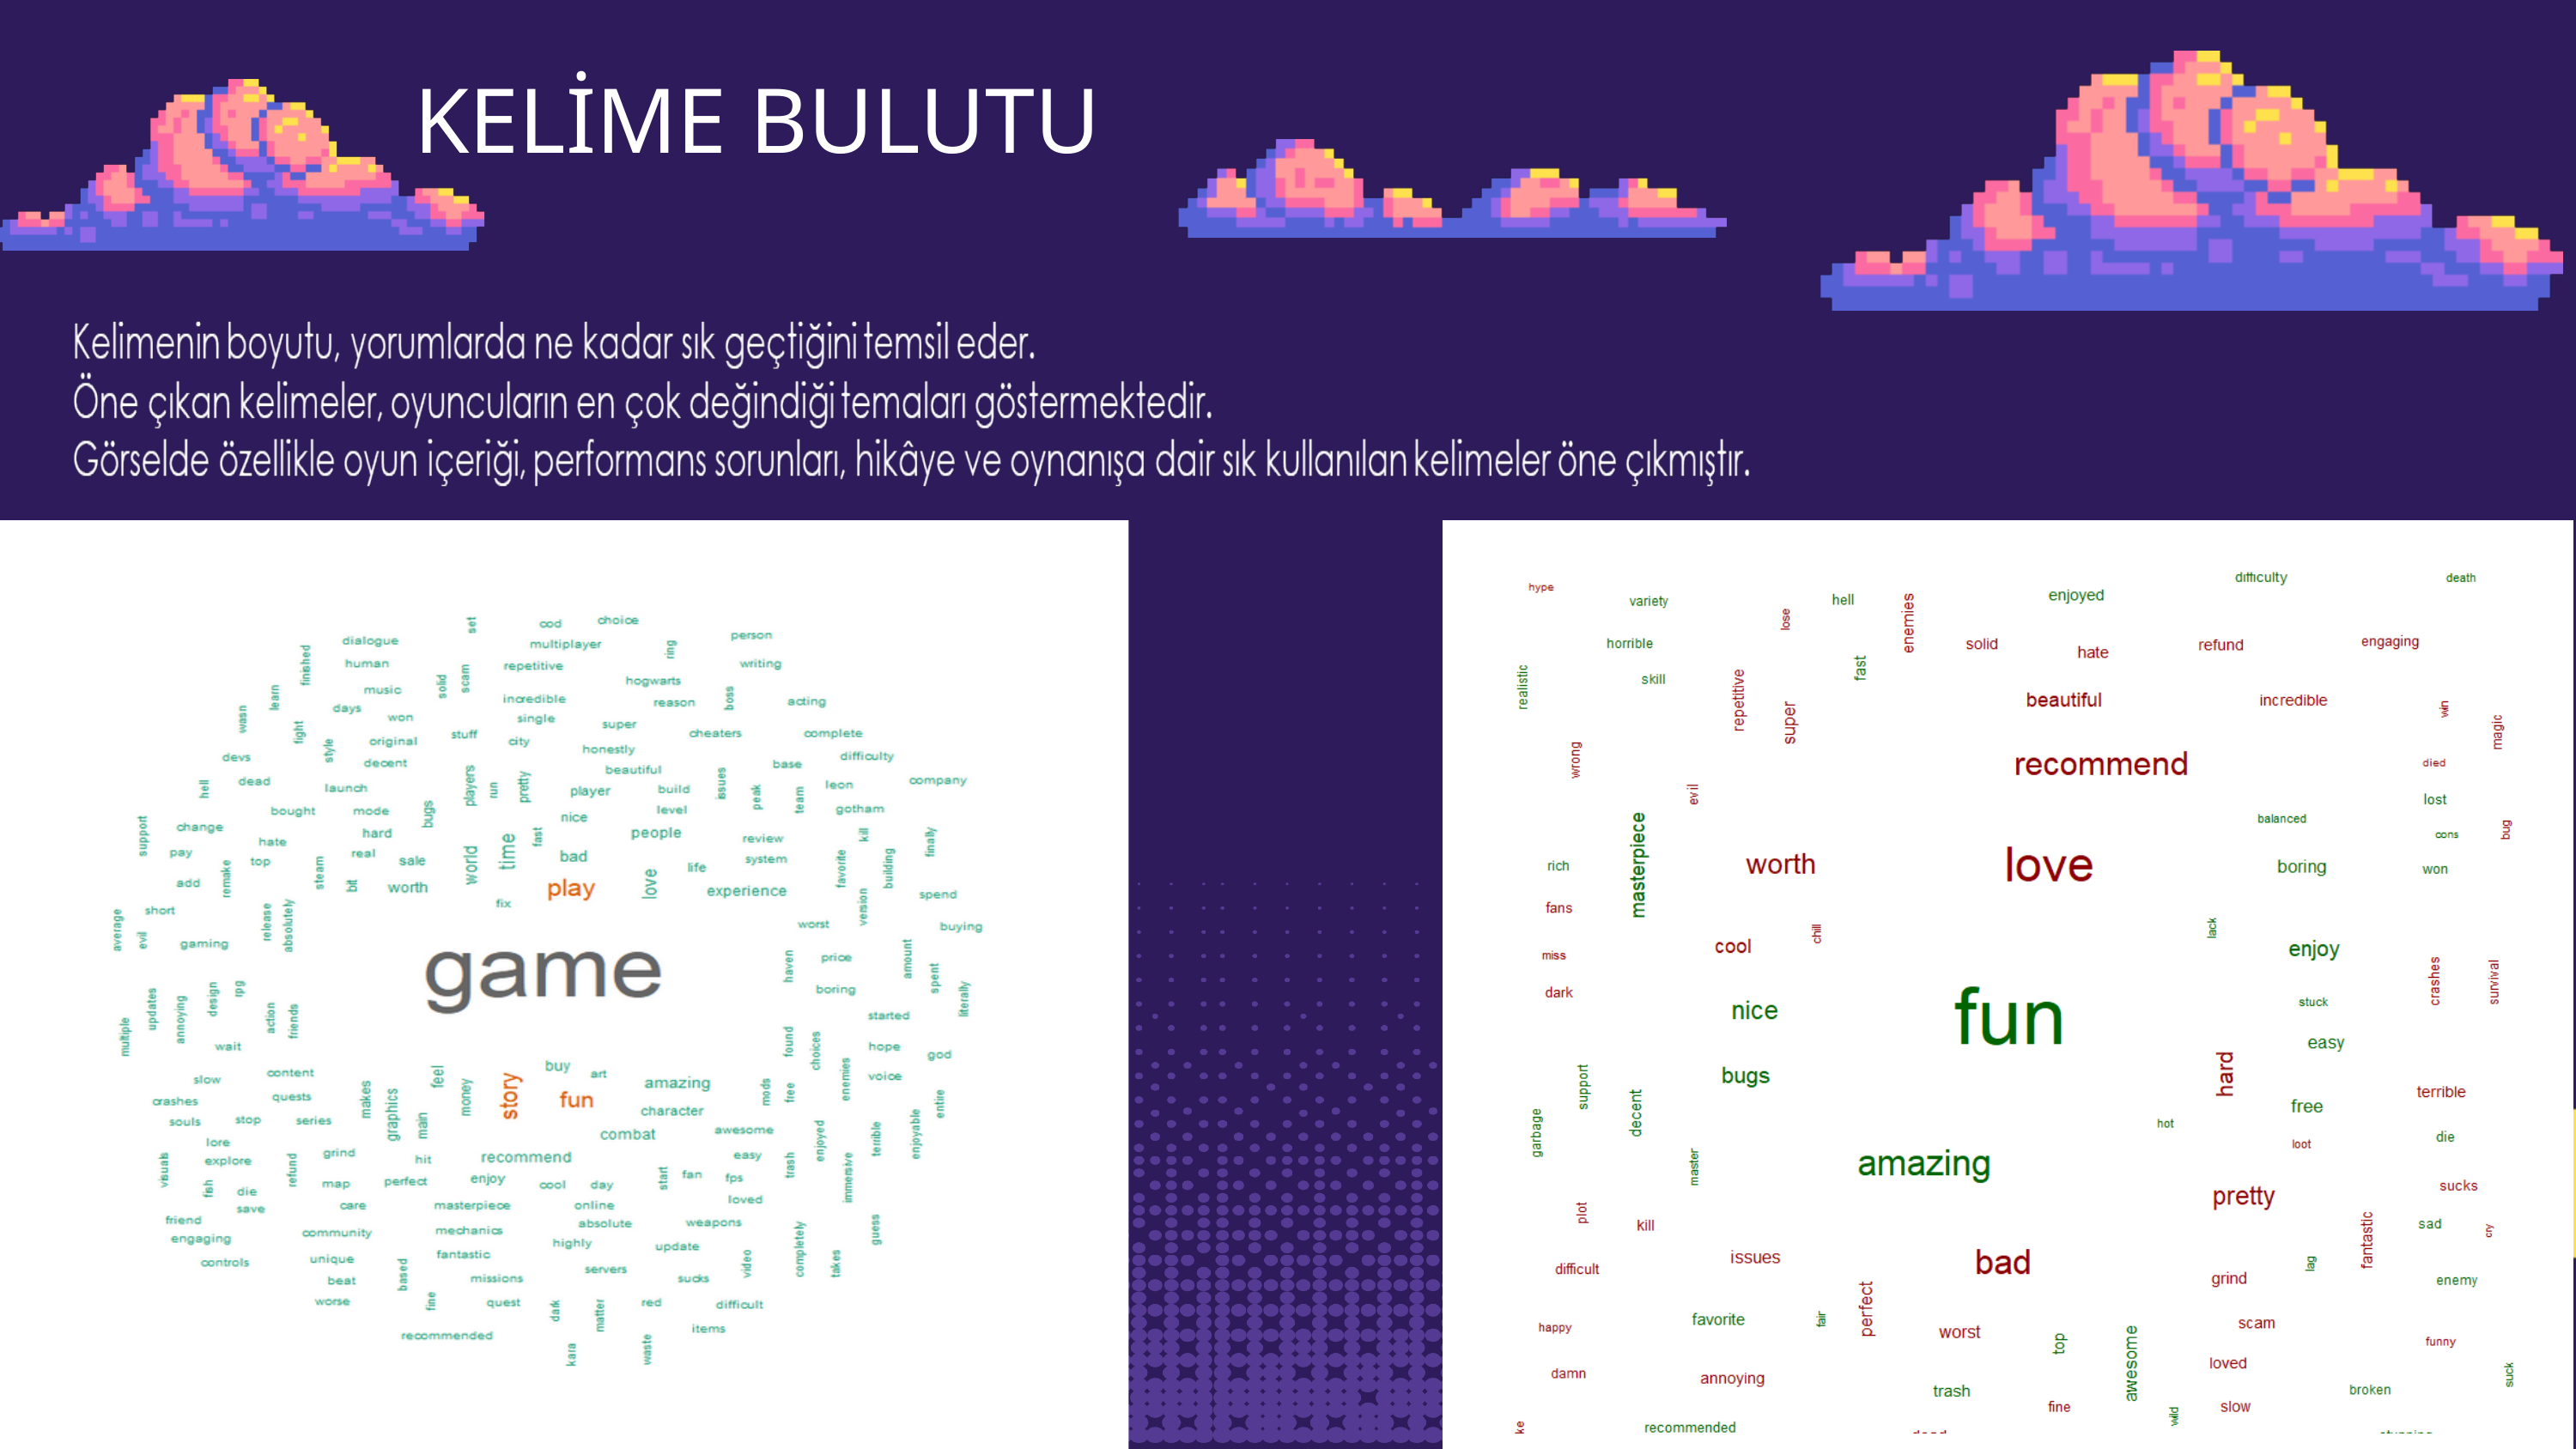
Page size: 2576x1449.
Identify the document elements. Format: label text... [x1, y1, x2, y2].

text_box [1820, 51, 2563, 311]
picture [1442, 519, 2573, 1449]
text_box KELİME BULUTU [414, 45, 1624, 172]
text_box [0, 520, 1129, 881]
text_box [53, 318, 1782, 492]
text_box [0, 882, 1437, 1443]
text_box [0, 79, 485, 251]
text_box [1178, 139, 1727, 238]
